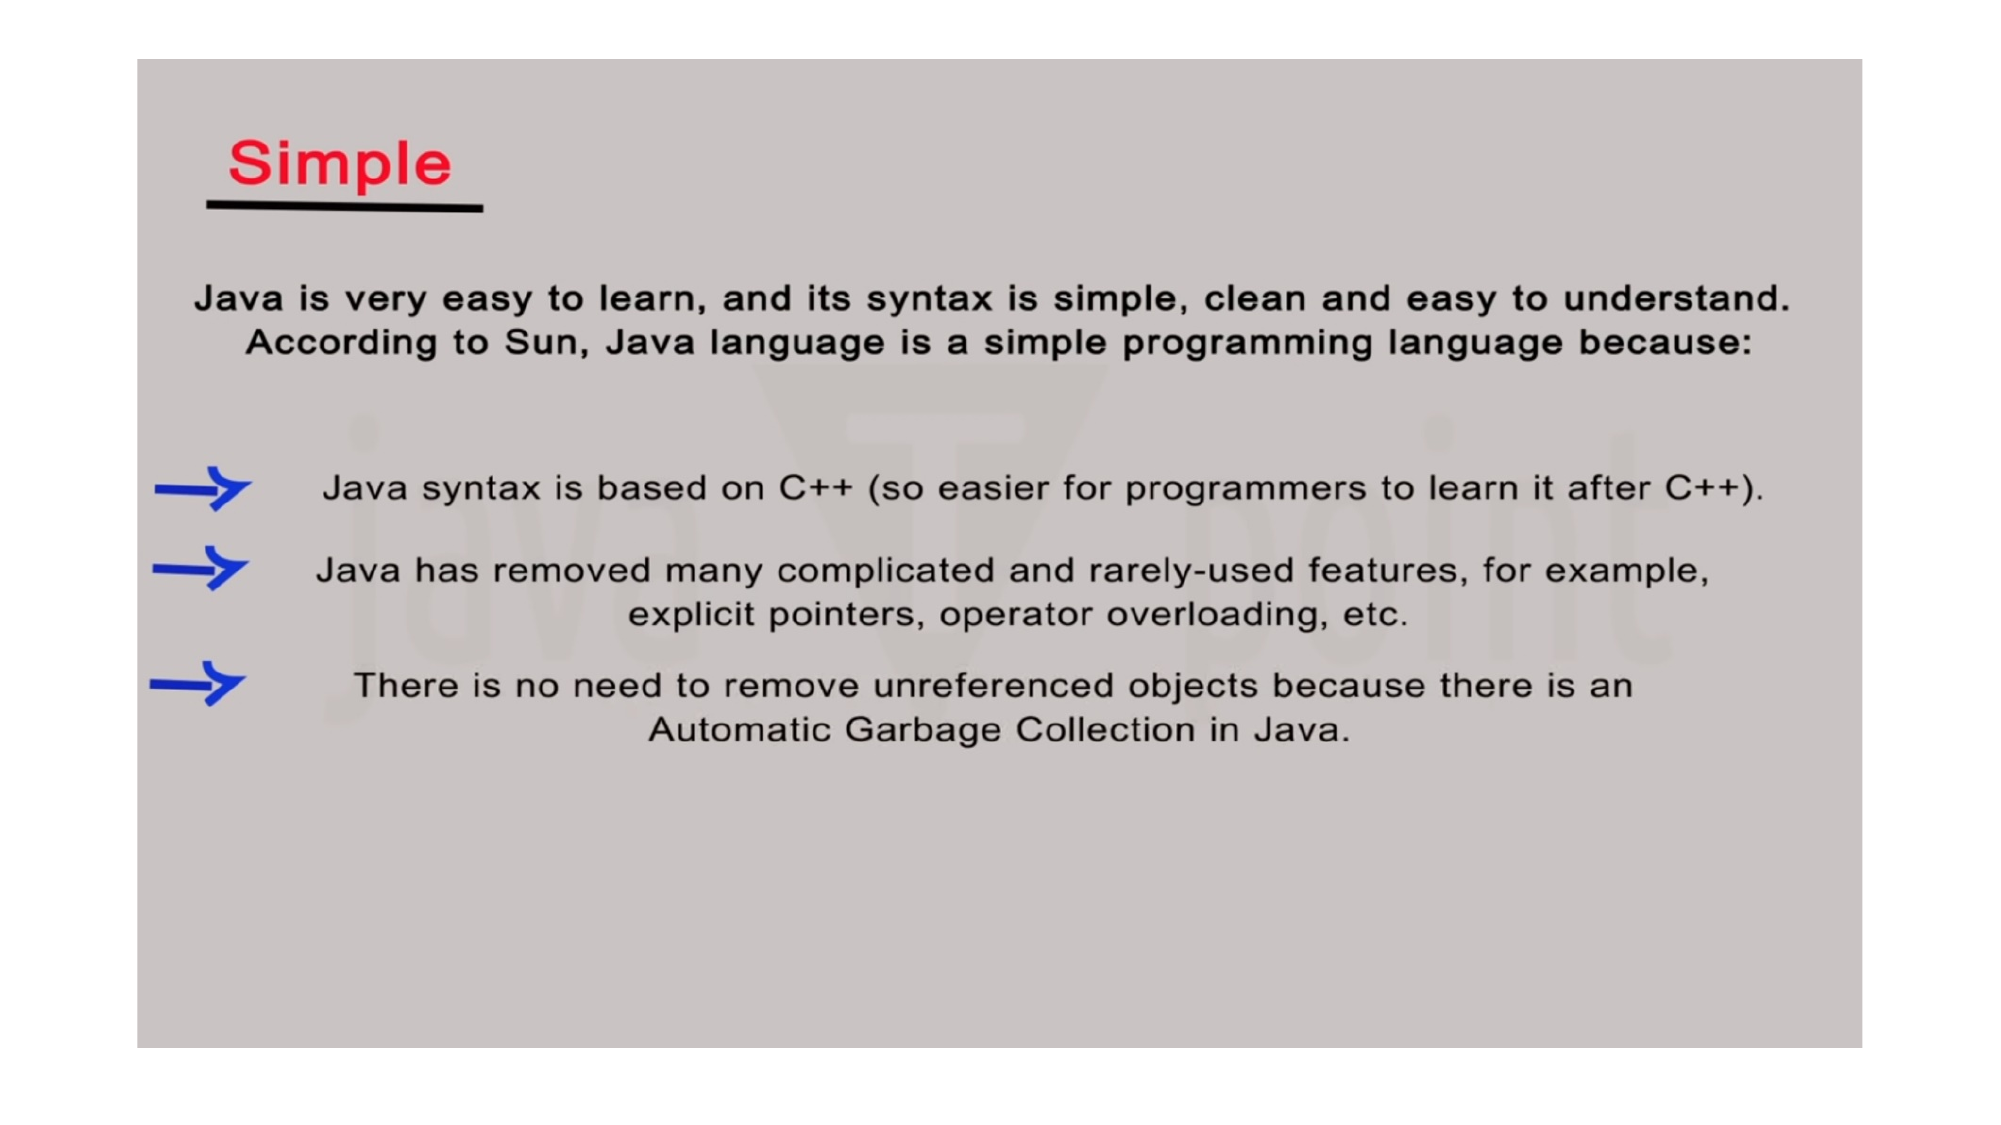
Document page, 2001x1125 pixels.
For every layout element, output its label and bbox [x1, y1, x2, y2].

list [137, 59, 1863, 1048]
